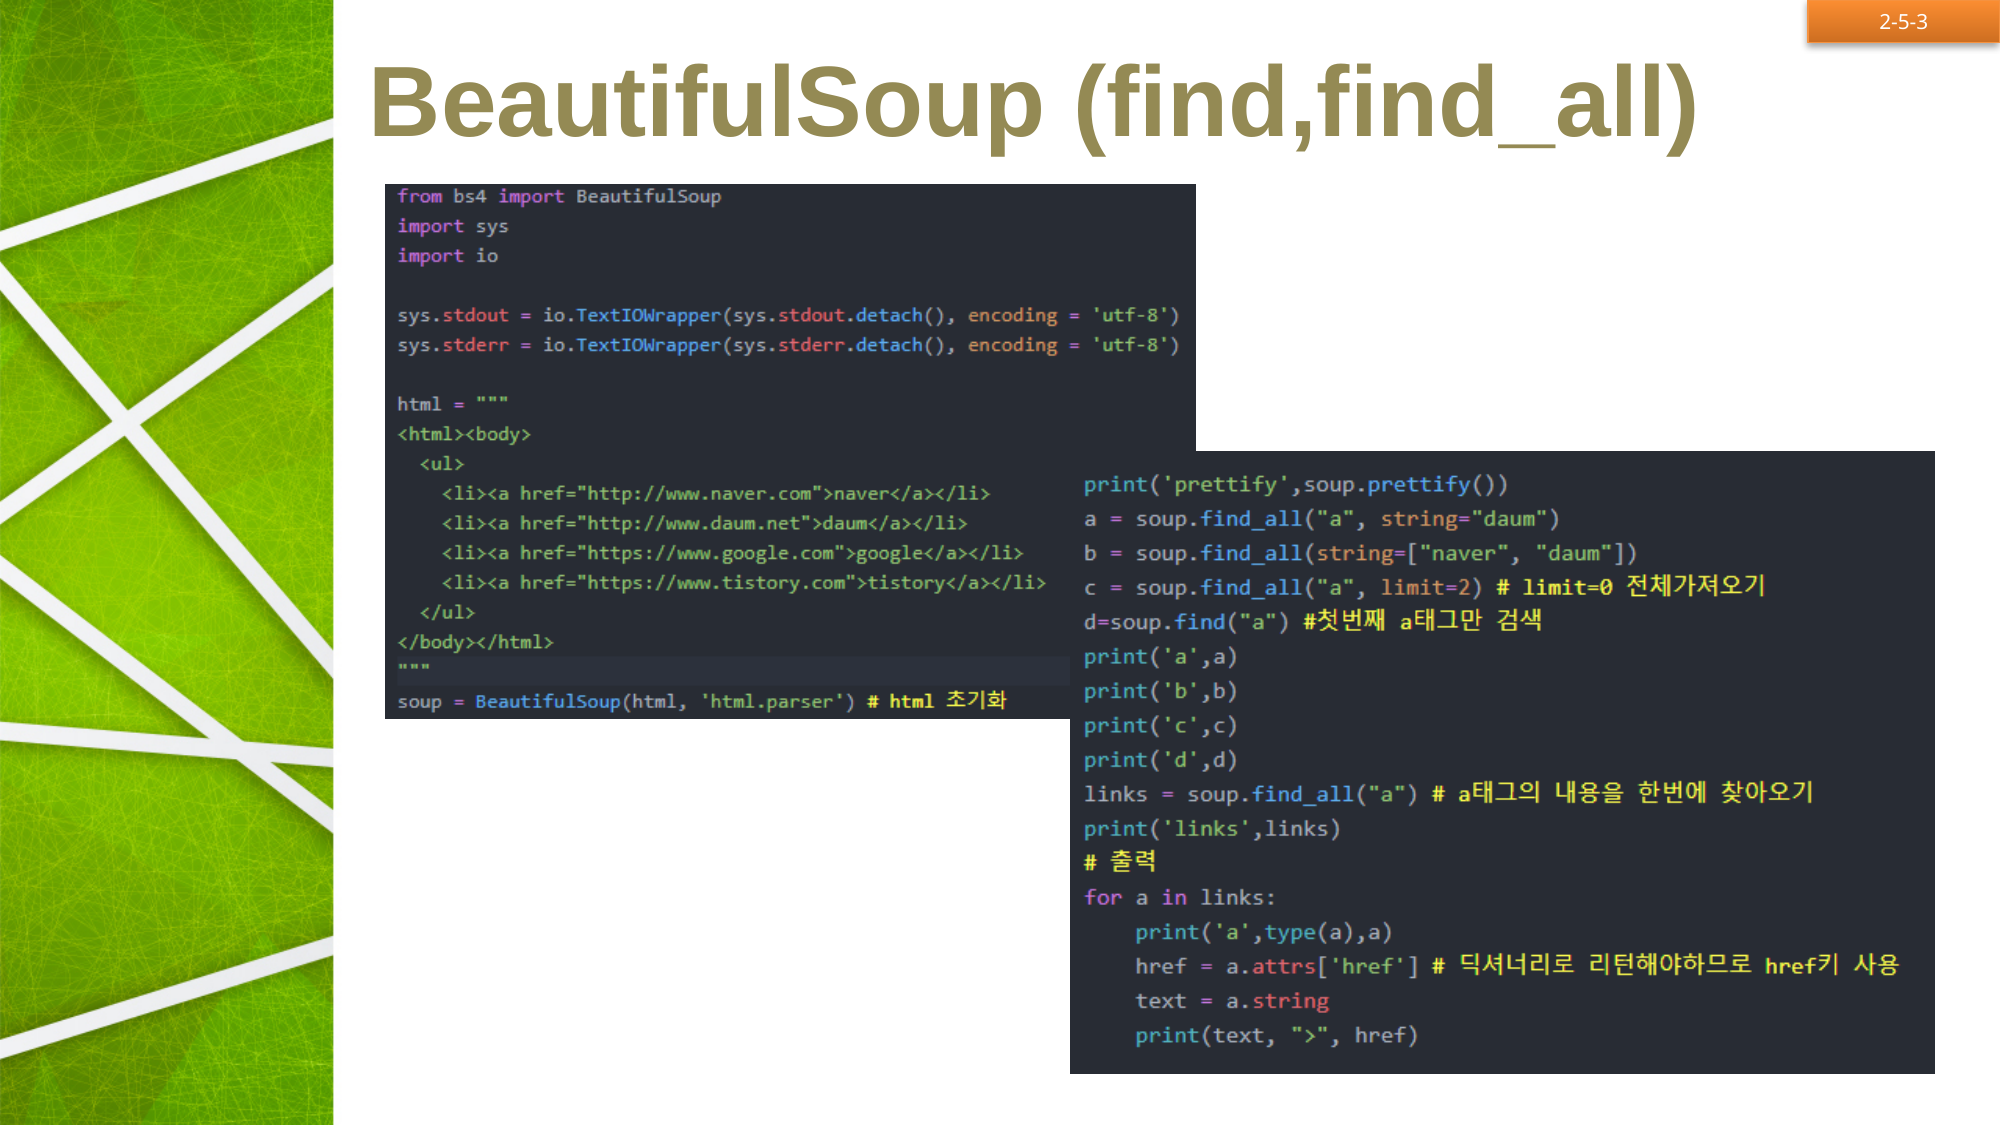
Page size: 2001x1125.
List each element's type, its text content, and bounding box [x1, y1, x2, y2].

picture [0, 0, 2001, 1125]
text_box 2-5-3 [1807, 0, 2000, 43]
title BeautifulSoup (find,find_all) [354, 0, 2000, 194]
